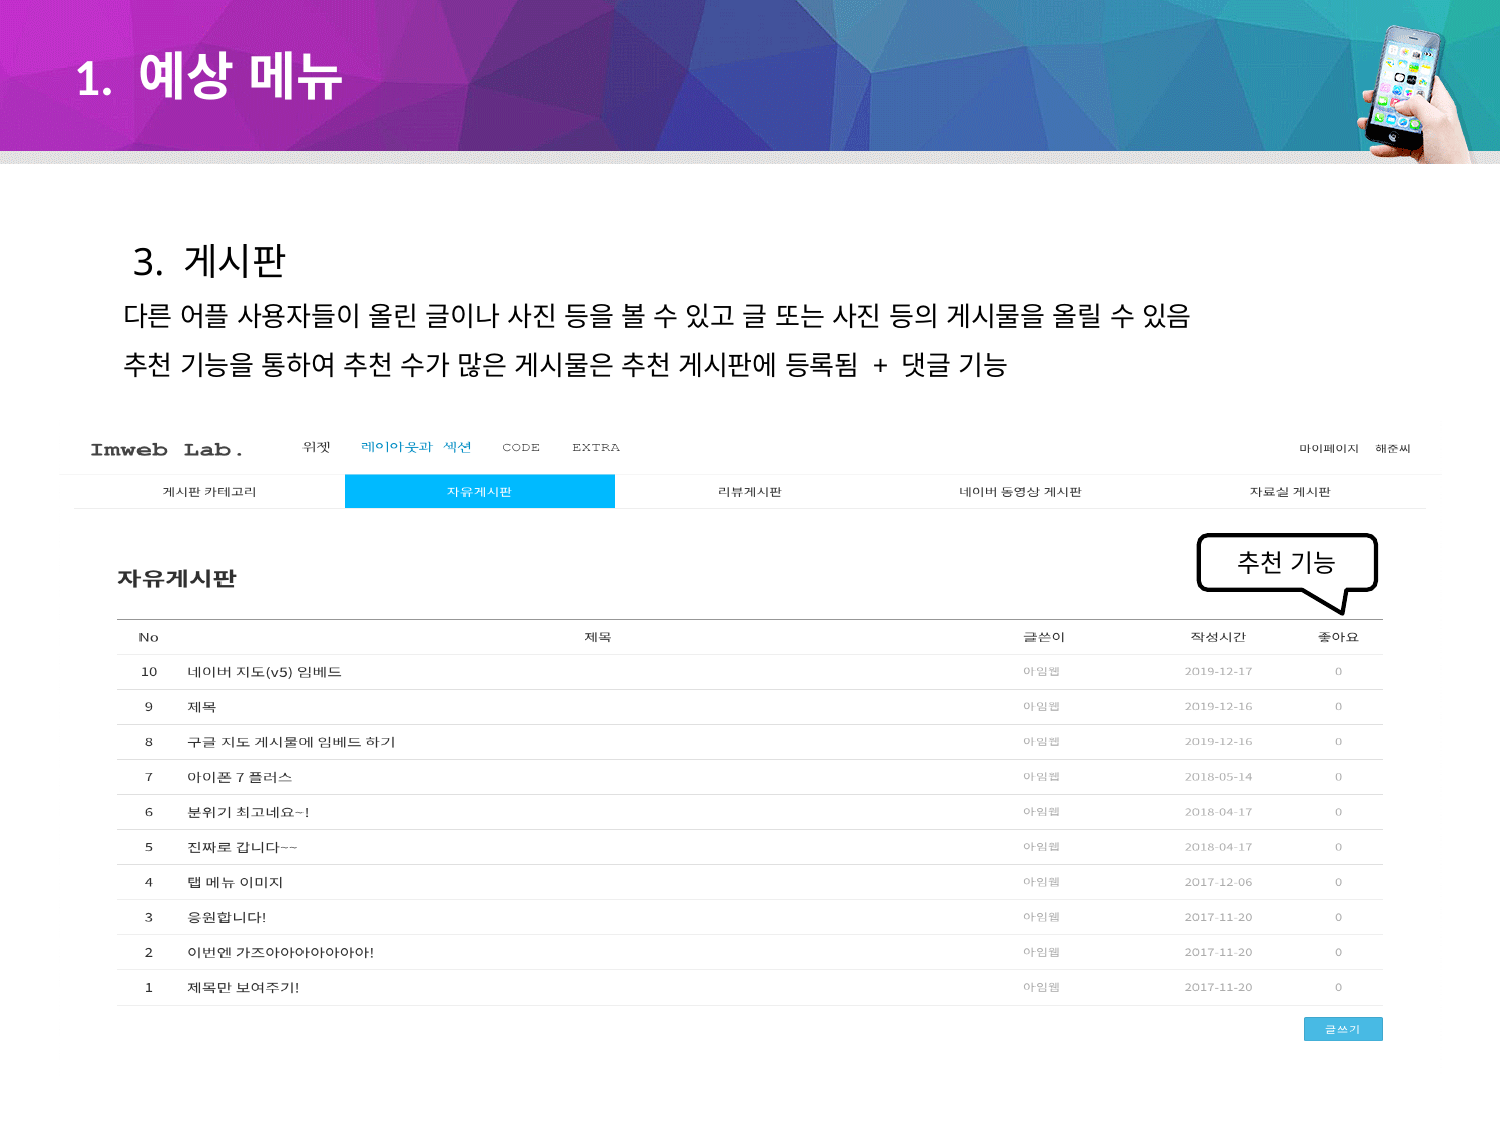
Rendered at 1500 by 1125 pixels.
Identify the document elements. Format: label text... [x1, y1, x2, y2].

text_box 3. 게시판 다른 어플 사용자들이 올린 글이나 사진 등을 볼 수 있고 글 또는 사진 등의 게시물을 올릴 수 있음 추천 기능을 통하여 추천 수가 많은 게시물은 추천 게시판에 등록됨 + 댓글 기능 [108, 208, 1412, 419]
title 1. 예상 메뉴 [58, 12, 1442, 138]
picture [0, 0, 1500, 1125]
